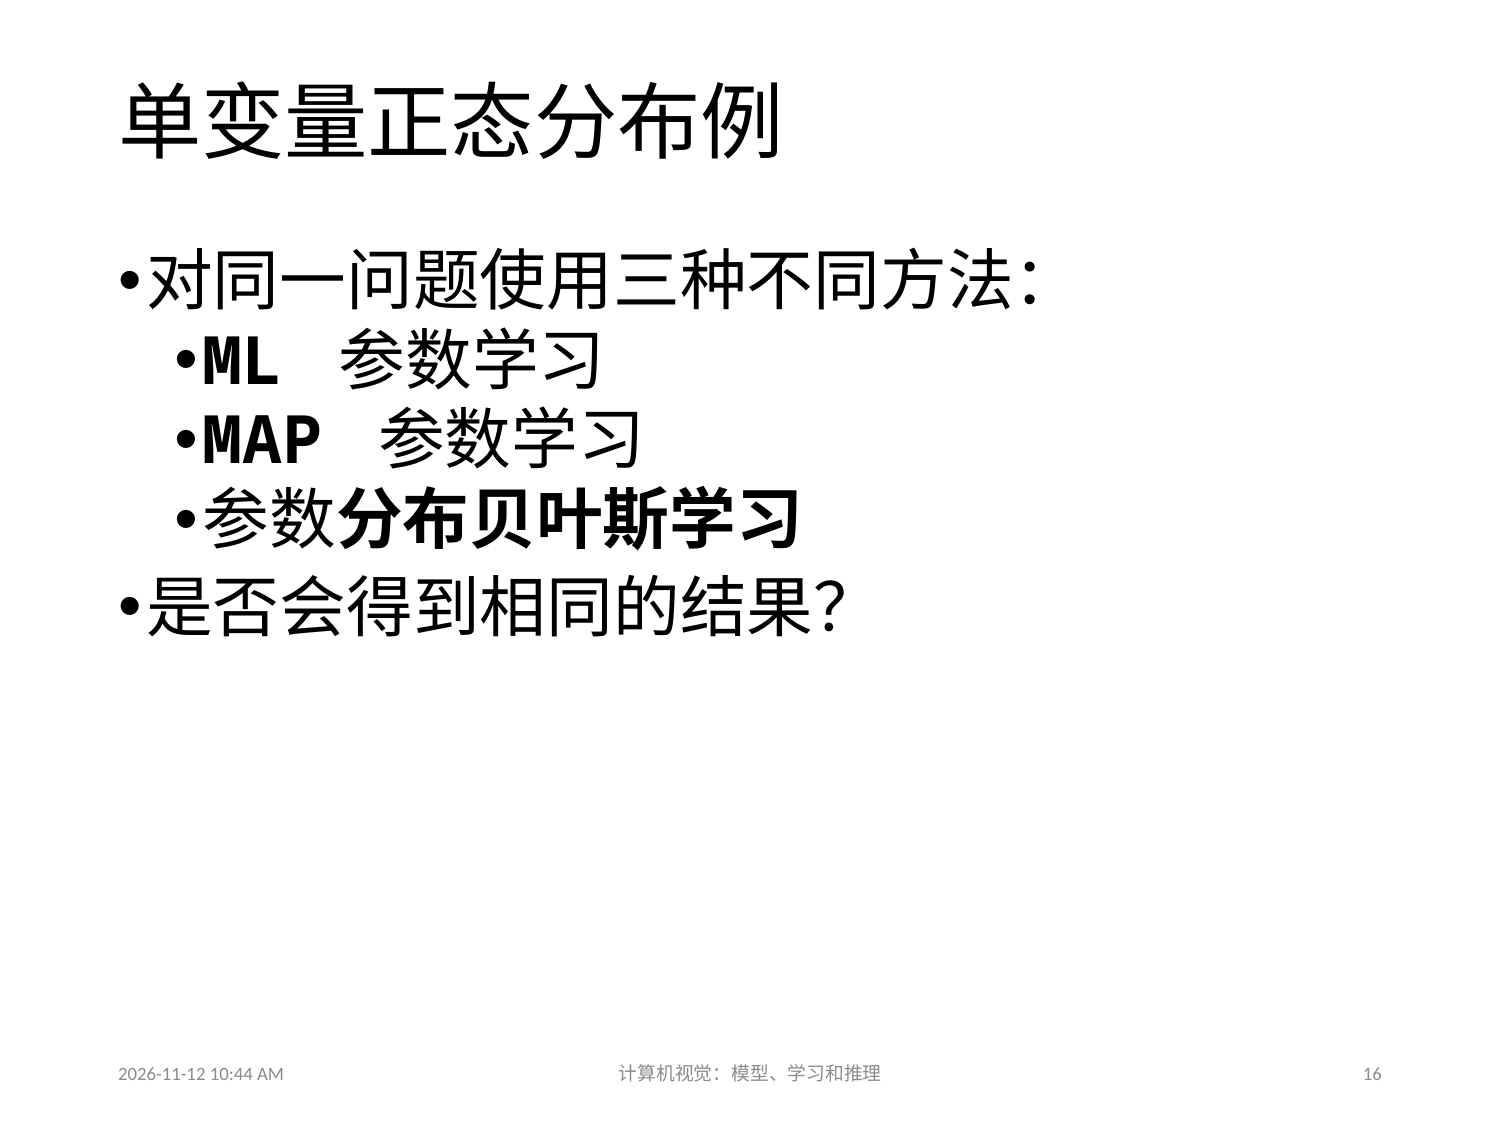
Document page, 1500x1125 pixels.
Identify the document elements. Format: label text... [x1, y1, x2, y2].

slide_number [103, 1042, 441, 1103]
slide_number 16 [1059, 1042, 1397, 1103]
footer 计算机视觉：模型、学习和推理 [496, 1042, 1004, 1103]
title 单变量正态分布例 [103, 44, 1397, 206]
list 对同一问题使用三种不同方法： ML 参数学习 MAP 参数学习 参数分布贝叶斯学习 是否会得到相同的结果？ [103, 239, 1397, 1014]
